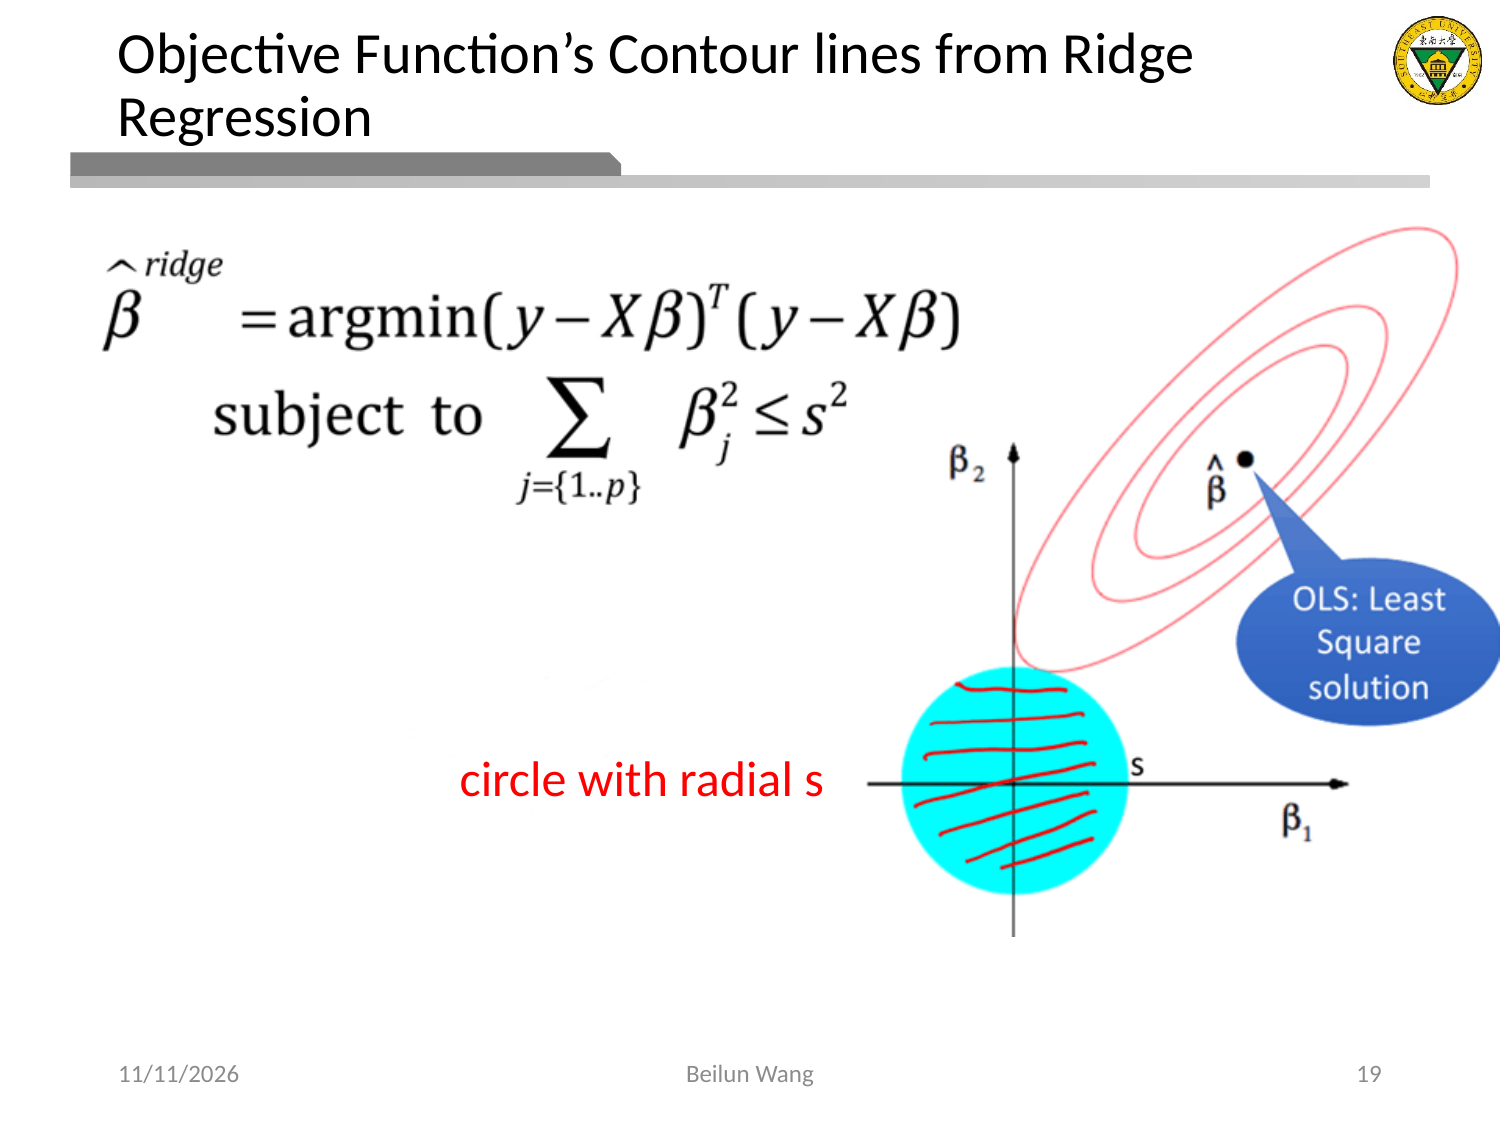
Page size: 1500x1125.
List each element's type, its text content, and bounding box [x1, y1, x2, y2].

footer Beilun Wang [496, 1042, 1004, 1103]
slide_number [103, 1042, 441, 1103]
picture [93, 217, 1500, 937]
picture [1393, 16, 1482, 105]
title Objective Function’s Contour lines from Ridge Regression [103, 15, 1361, 112]
slide_number 19 [1059, 1042, 1397, 1103]
